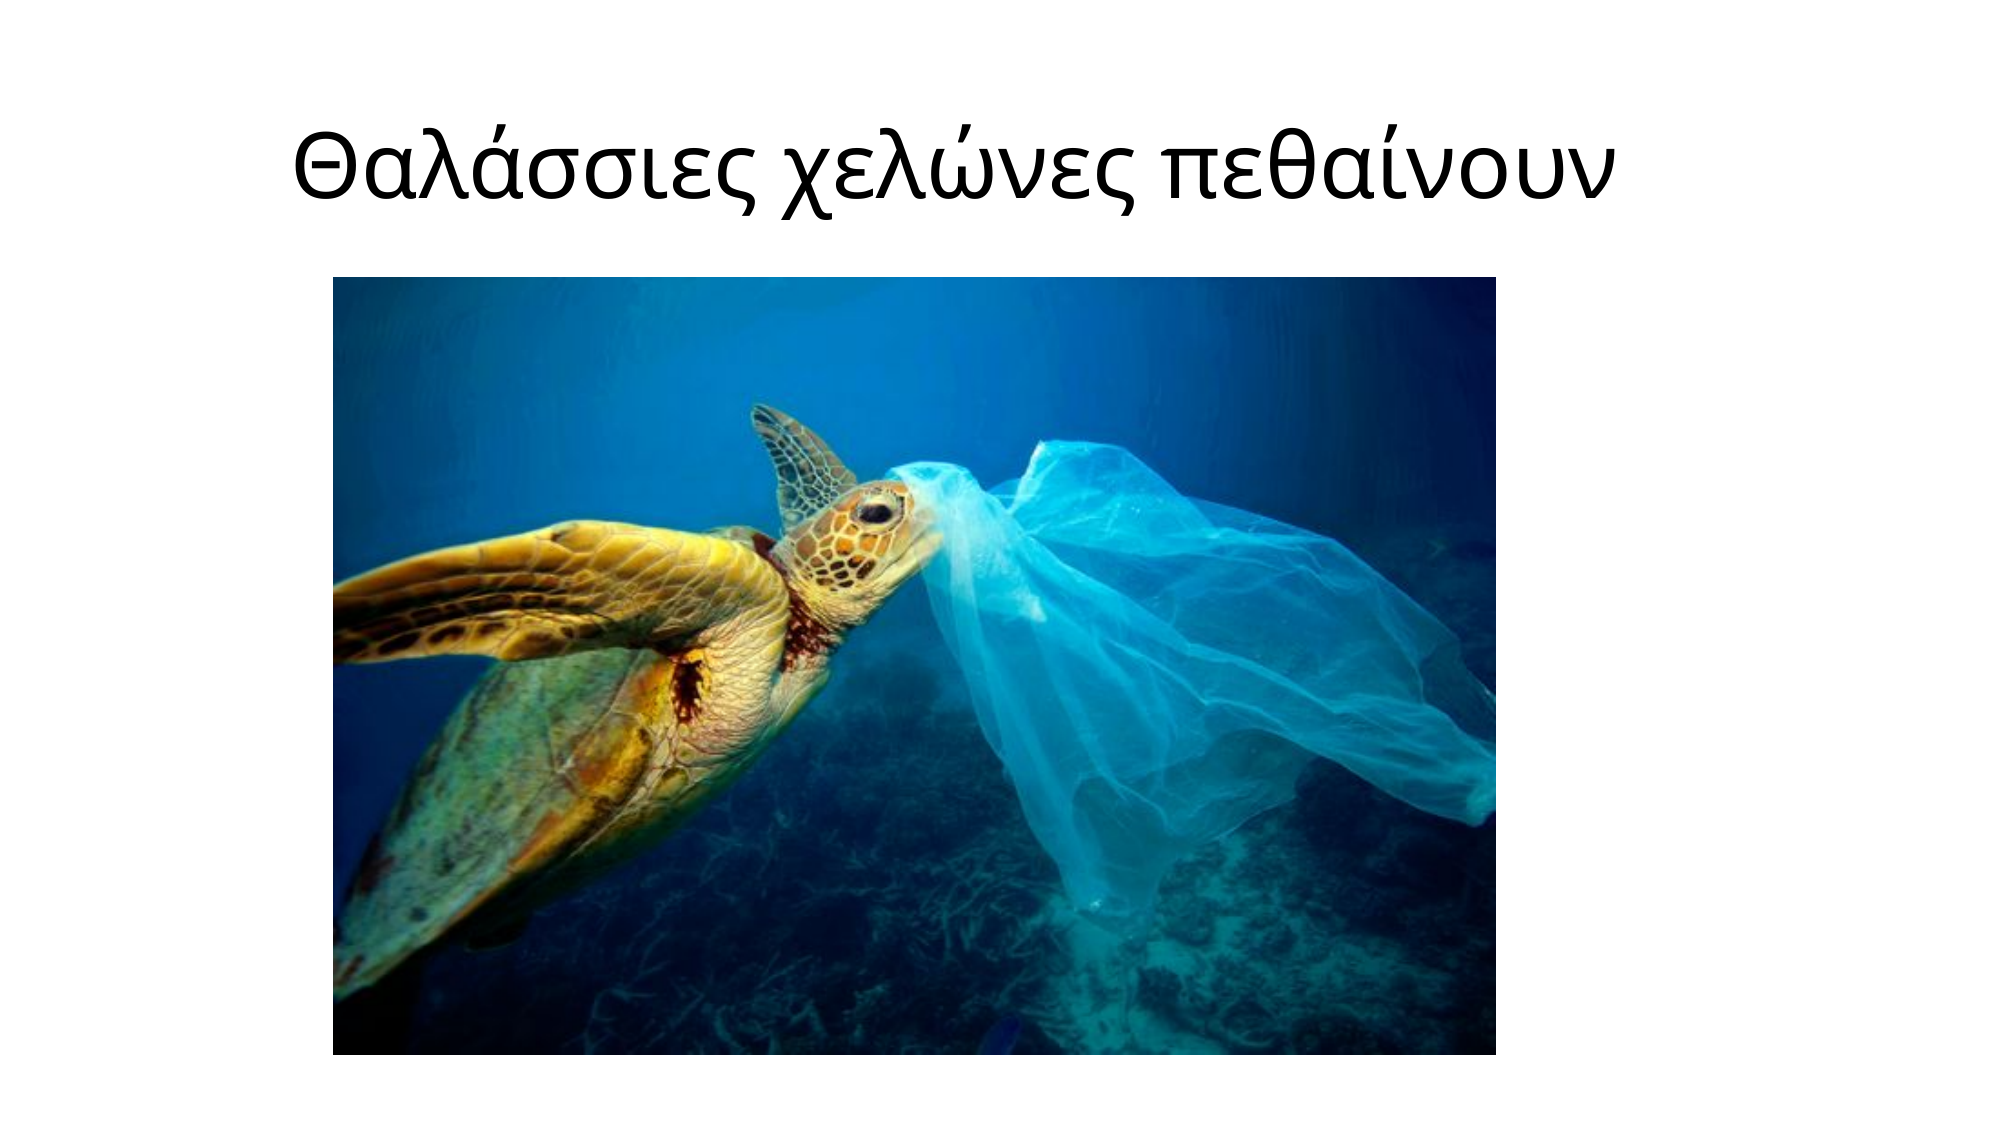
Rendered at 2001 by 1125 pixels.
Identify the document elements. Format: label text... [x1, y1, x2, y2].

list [333, 277, 1496, 1055]
title Θαλάσσιες χελώνες πεθαίνουν [275, 59, 2000, 278]
